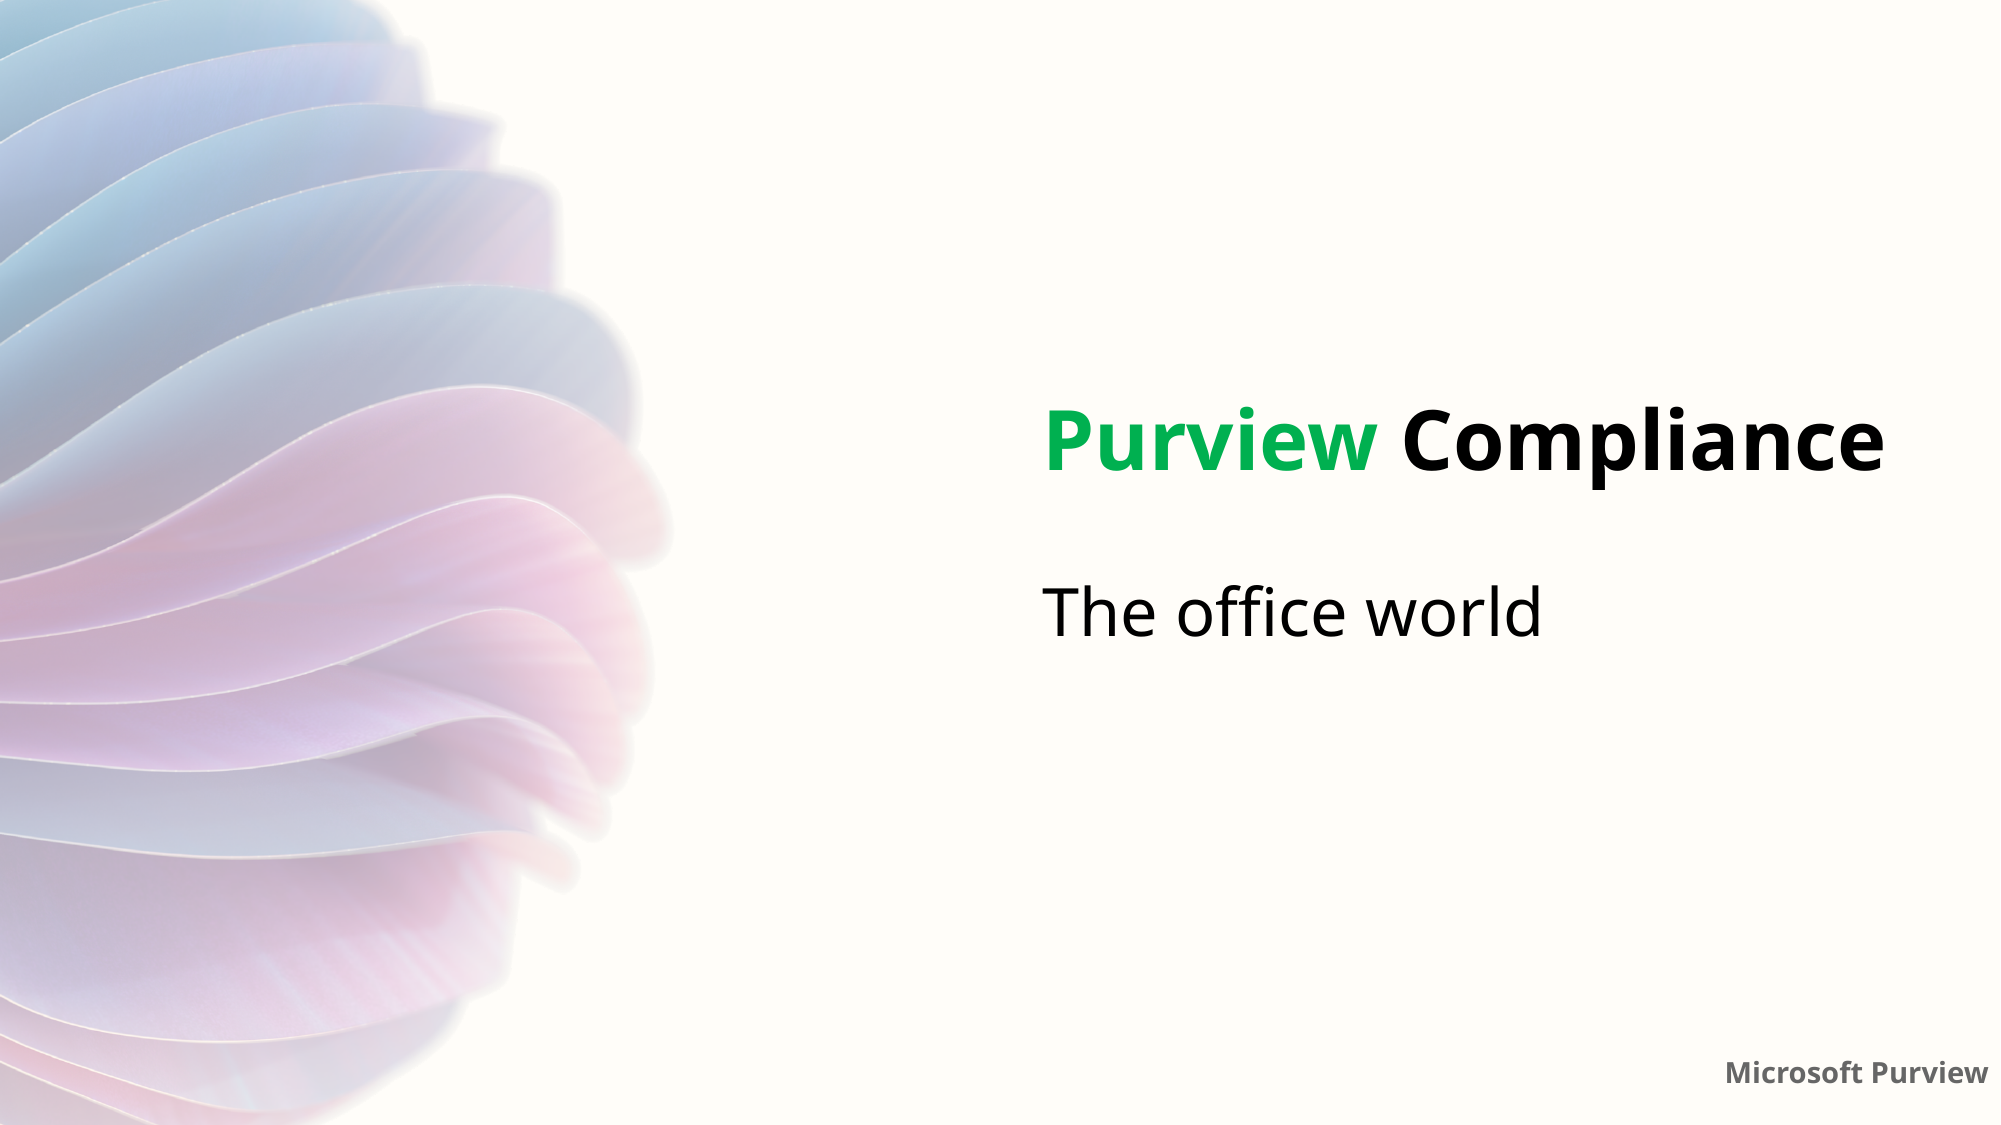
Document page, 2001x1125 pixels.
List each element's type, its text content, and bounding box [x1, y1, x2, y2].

list Purview Compliance The office world [1027, 391, 1907, 813]
